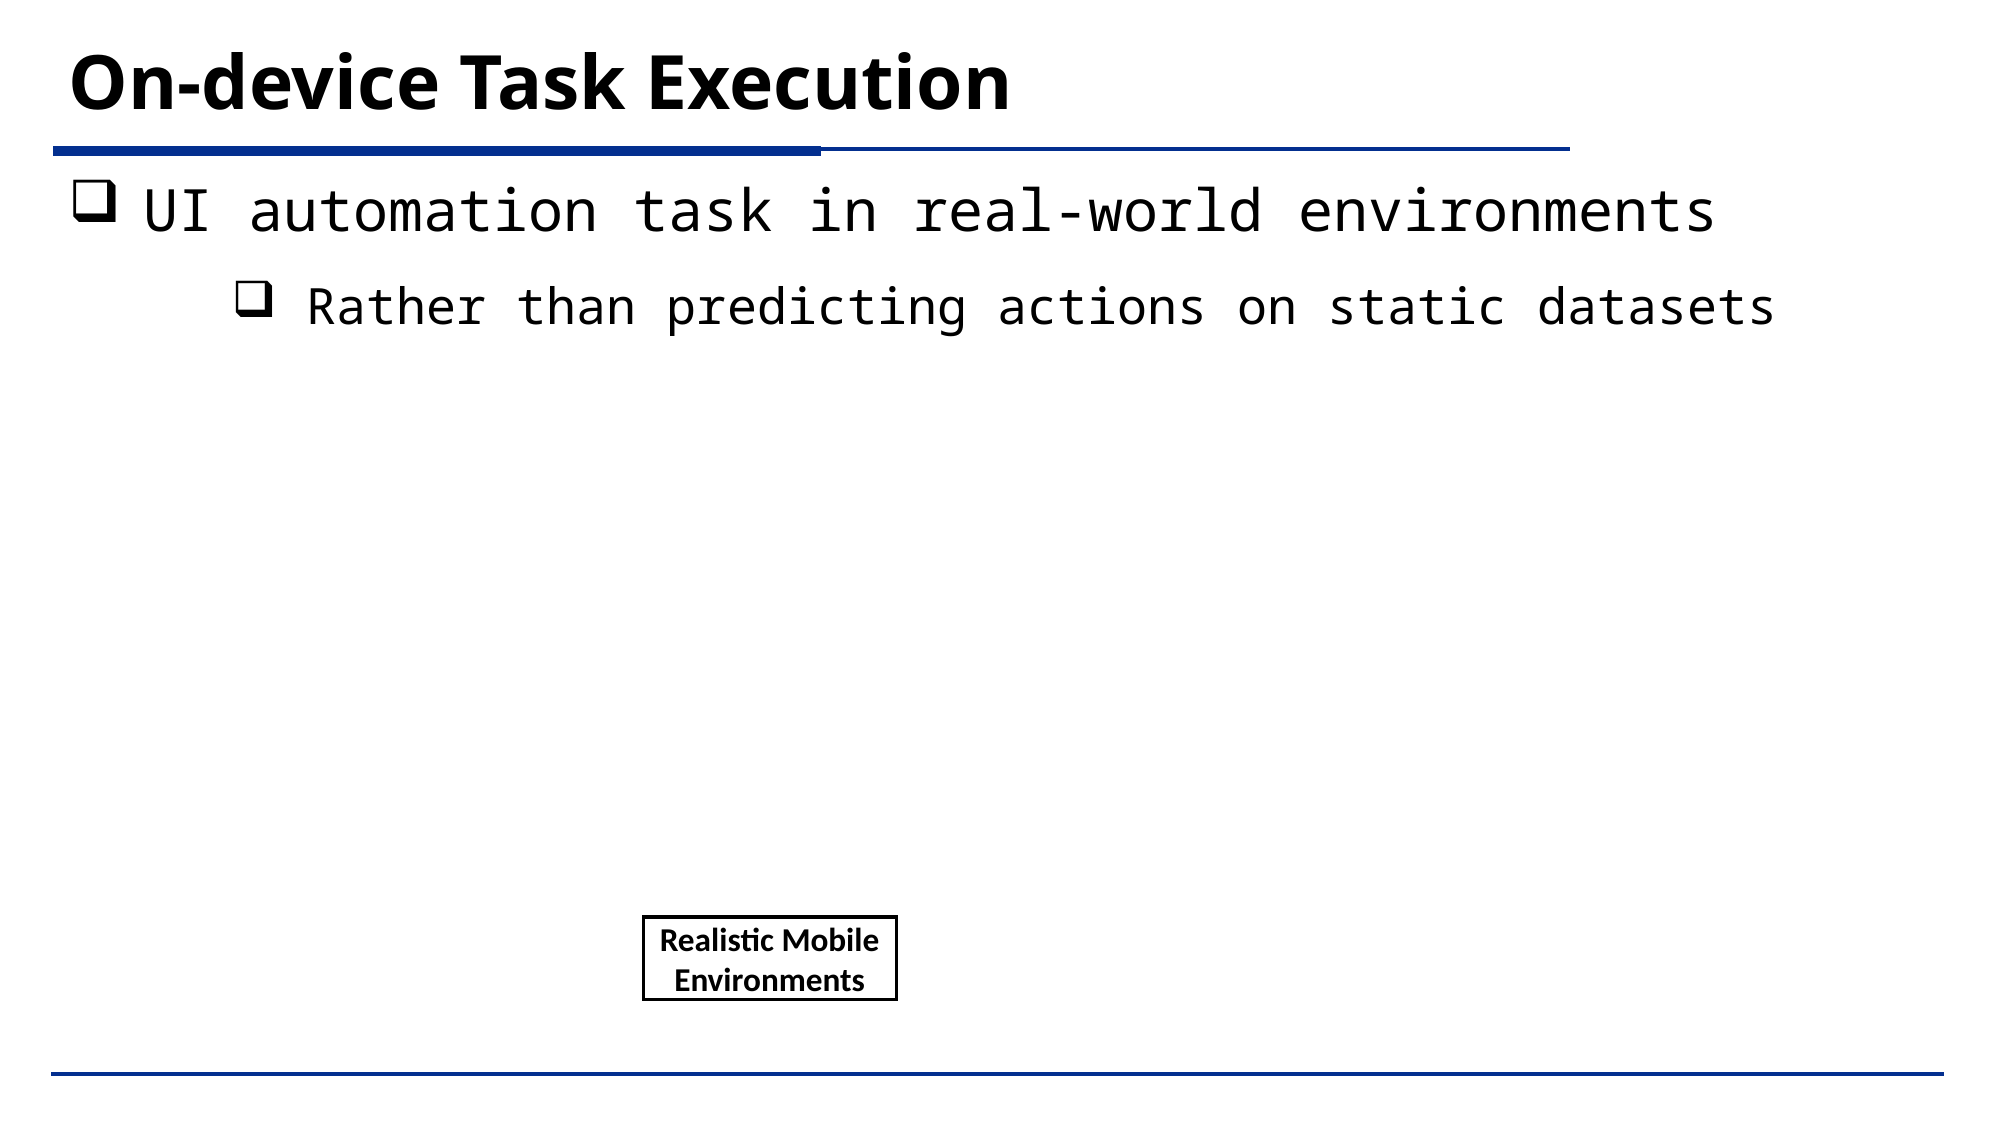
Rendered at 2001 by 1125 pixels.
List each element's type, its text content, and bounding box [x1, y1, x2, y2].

list UI automation task in real-world environments Rather than predicting actions on static datasets [53, 173, 1924, 1048]
text_box Realistic Mobile Environments [642, 916, 897, 1000]
title On-device Task Execution [53, 15, 1947, 143]
